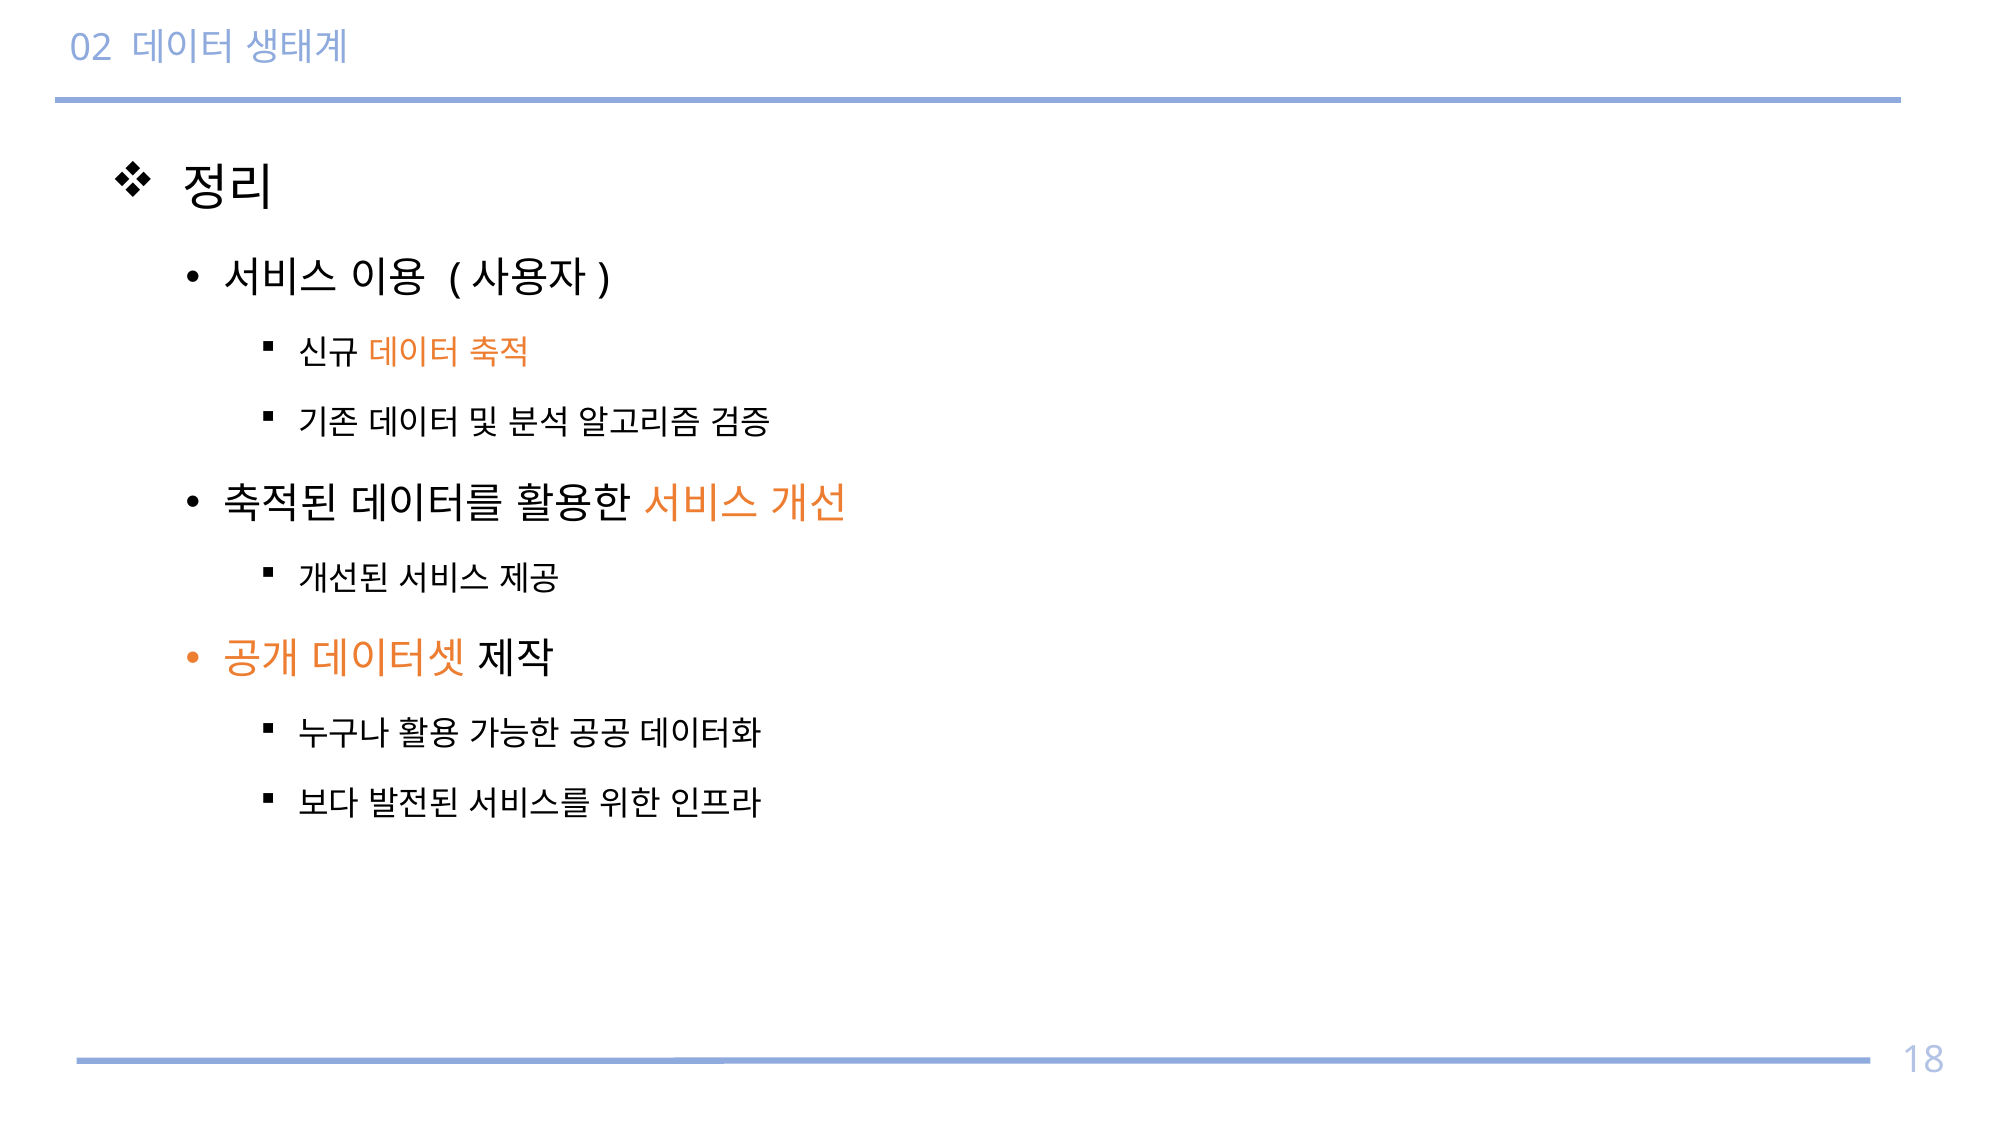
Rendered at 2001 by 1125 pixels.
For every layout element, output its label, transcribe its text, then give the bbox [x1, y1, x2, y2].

list 정리 서비스 이용 (사용자) 신규 데이터 축적 기존 데이터 및 분석 알고리즘 검증 축적된 데이터를 활용한 서비스 개선 개선된 서비스 제공 공개 데이터셋 제작 누구나 활용 가능한 공공 데이터화 보다 발전된 서비스를 위한 인프라 [95, 117, 1871, 1030]
slide_number 18 [1870, 1030, 1977, 1091]
title 02 데이터 생태계 [54, 10, 1780, 88]
